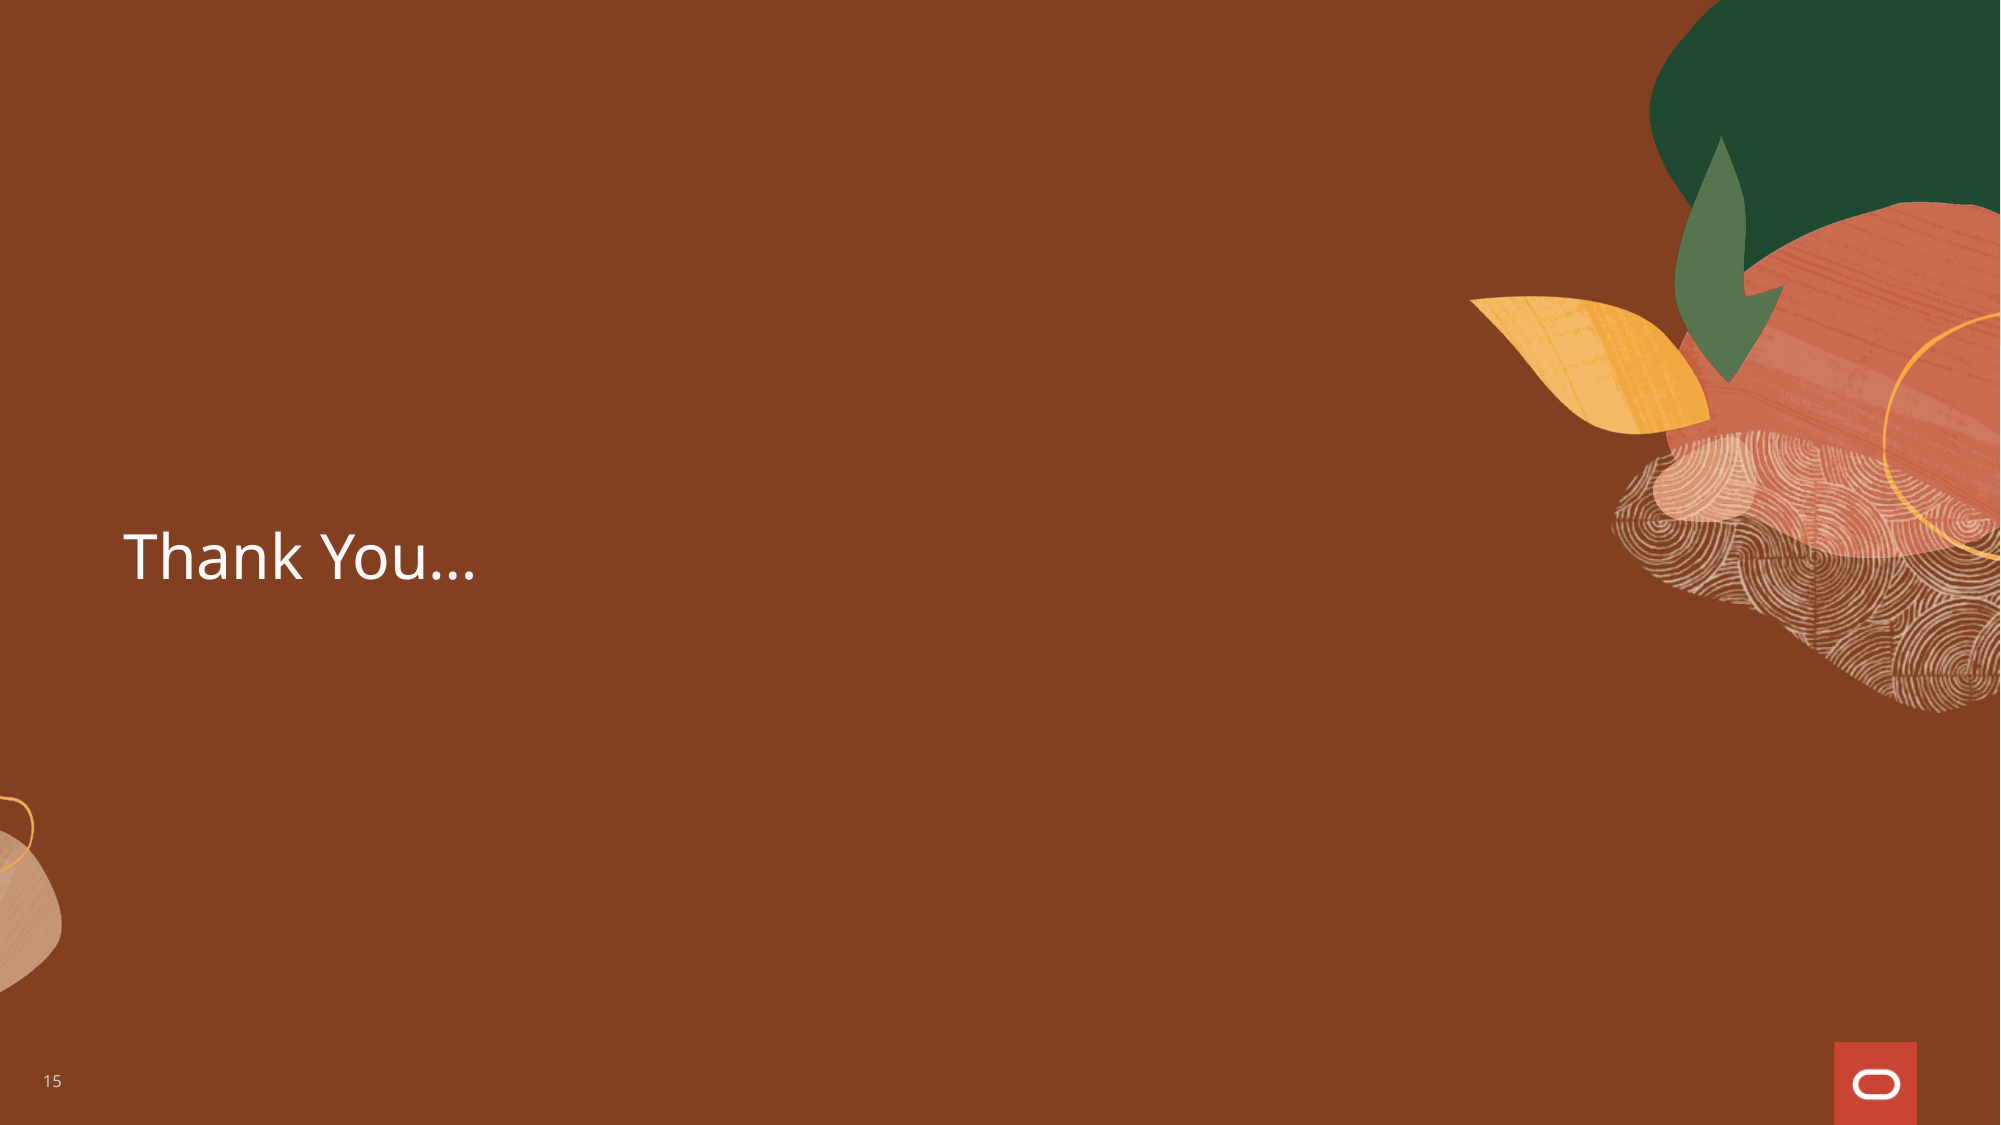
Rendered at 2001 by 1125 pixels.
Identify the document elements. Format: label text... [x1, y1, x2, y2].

picture [0, 738, 73, 991]
list Thank You… [123, 428, 906, 593]
picture [1433, 137, 2000, 524]
slide_number 15 [22, 1052, 83, 1113]
